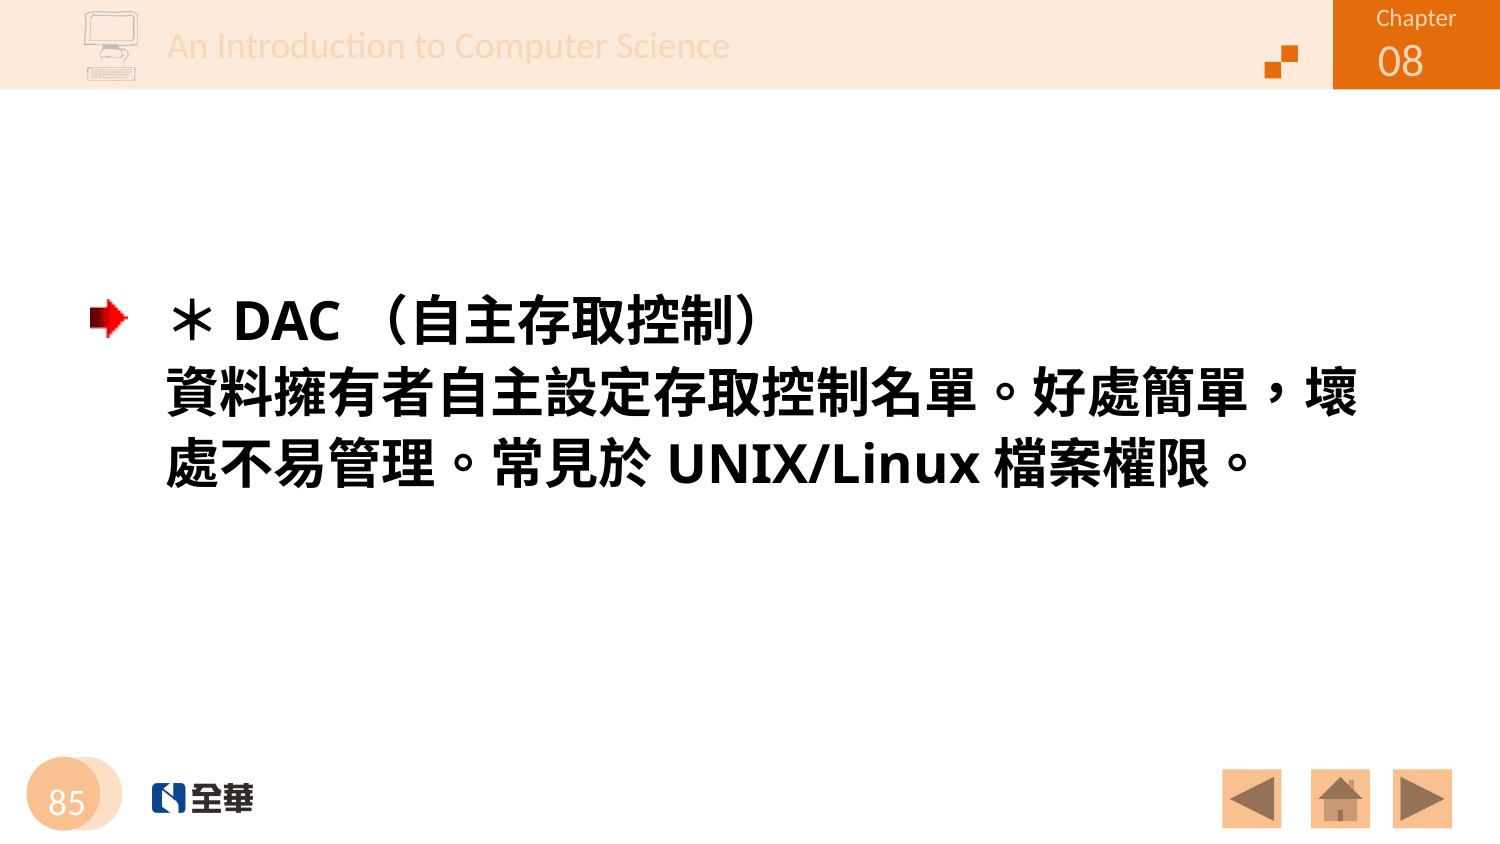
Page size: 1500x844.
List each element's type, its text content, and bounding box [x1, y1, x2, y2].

picture [84, 11, 138, 81]
picture [90, 299, 128, 338]
picture [152, 783, 253, 813]
list ＊DAC（自主存取控制） 資料擁有者自主設定存取控制名單。好處簡單，壞處不易管理。常見於UNIX/Linux檔案權限。 [75, 272, 1425, 754]
